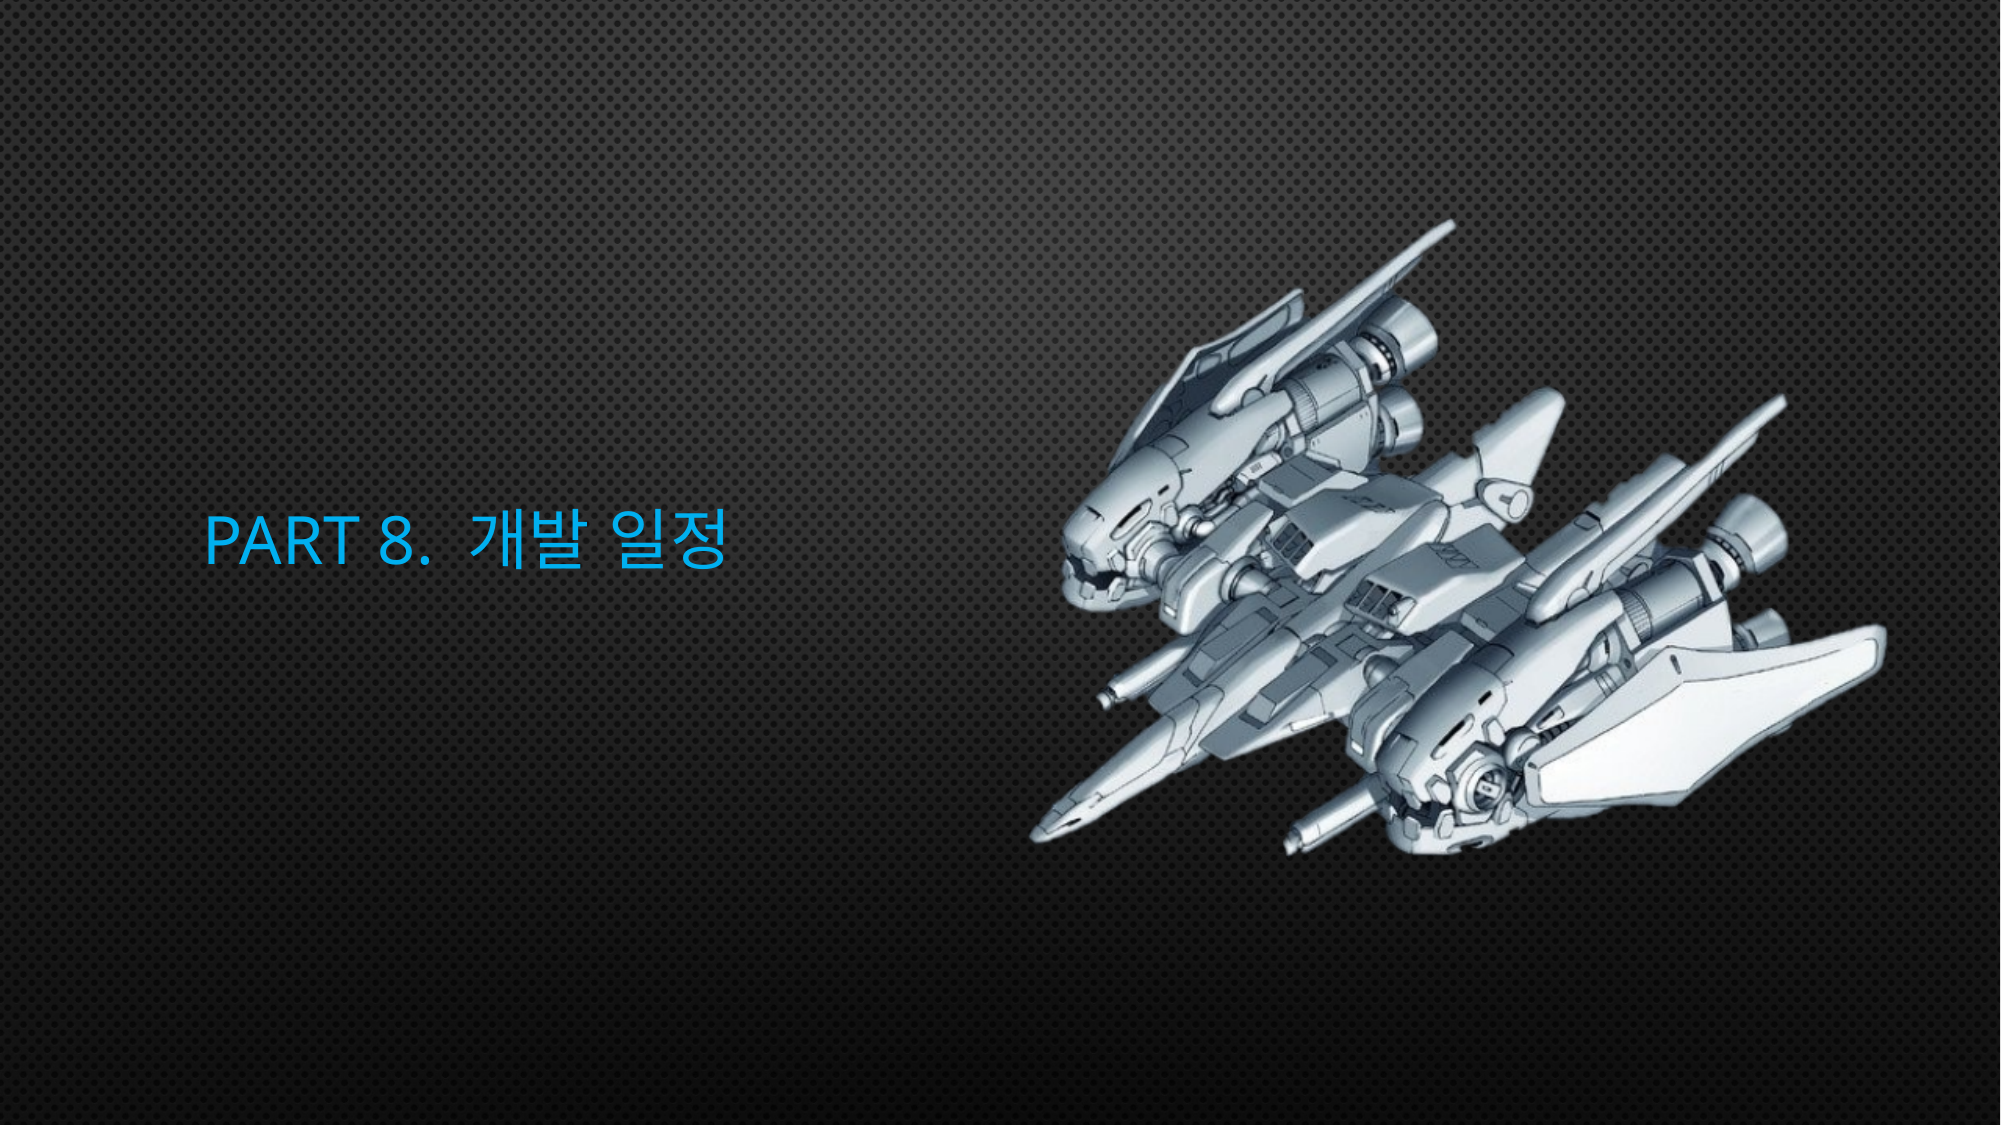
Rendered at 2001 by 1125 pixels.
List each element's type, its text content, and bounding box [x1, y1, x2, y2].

picture [1028, 216, 1891, 859]
title Part 8. 개발 일정 [187, 381, 1028, 694]
